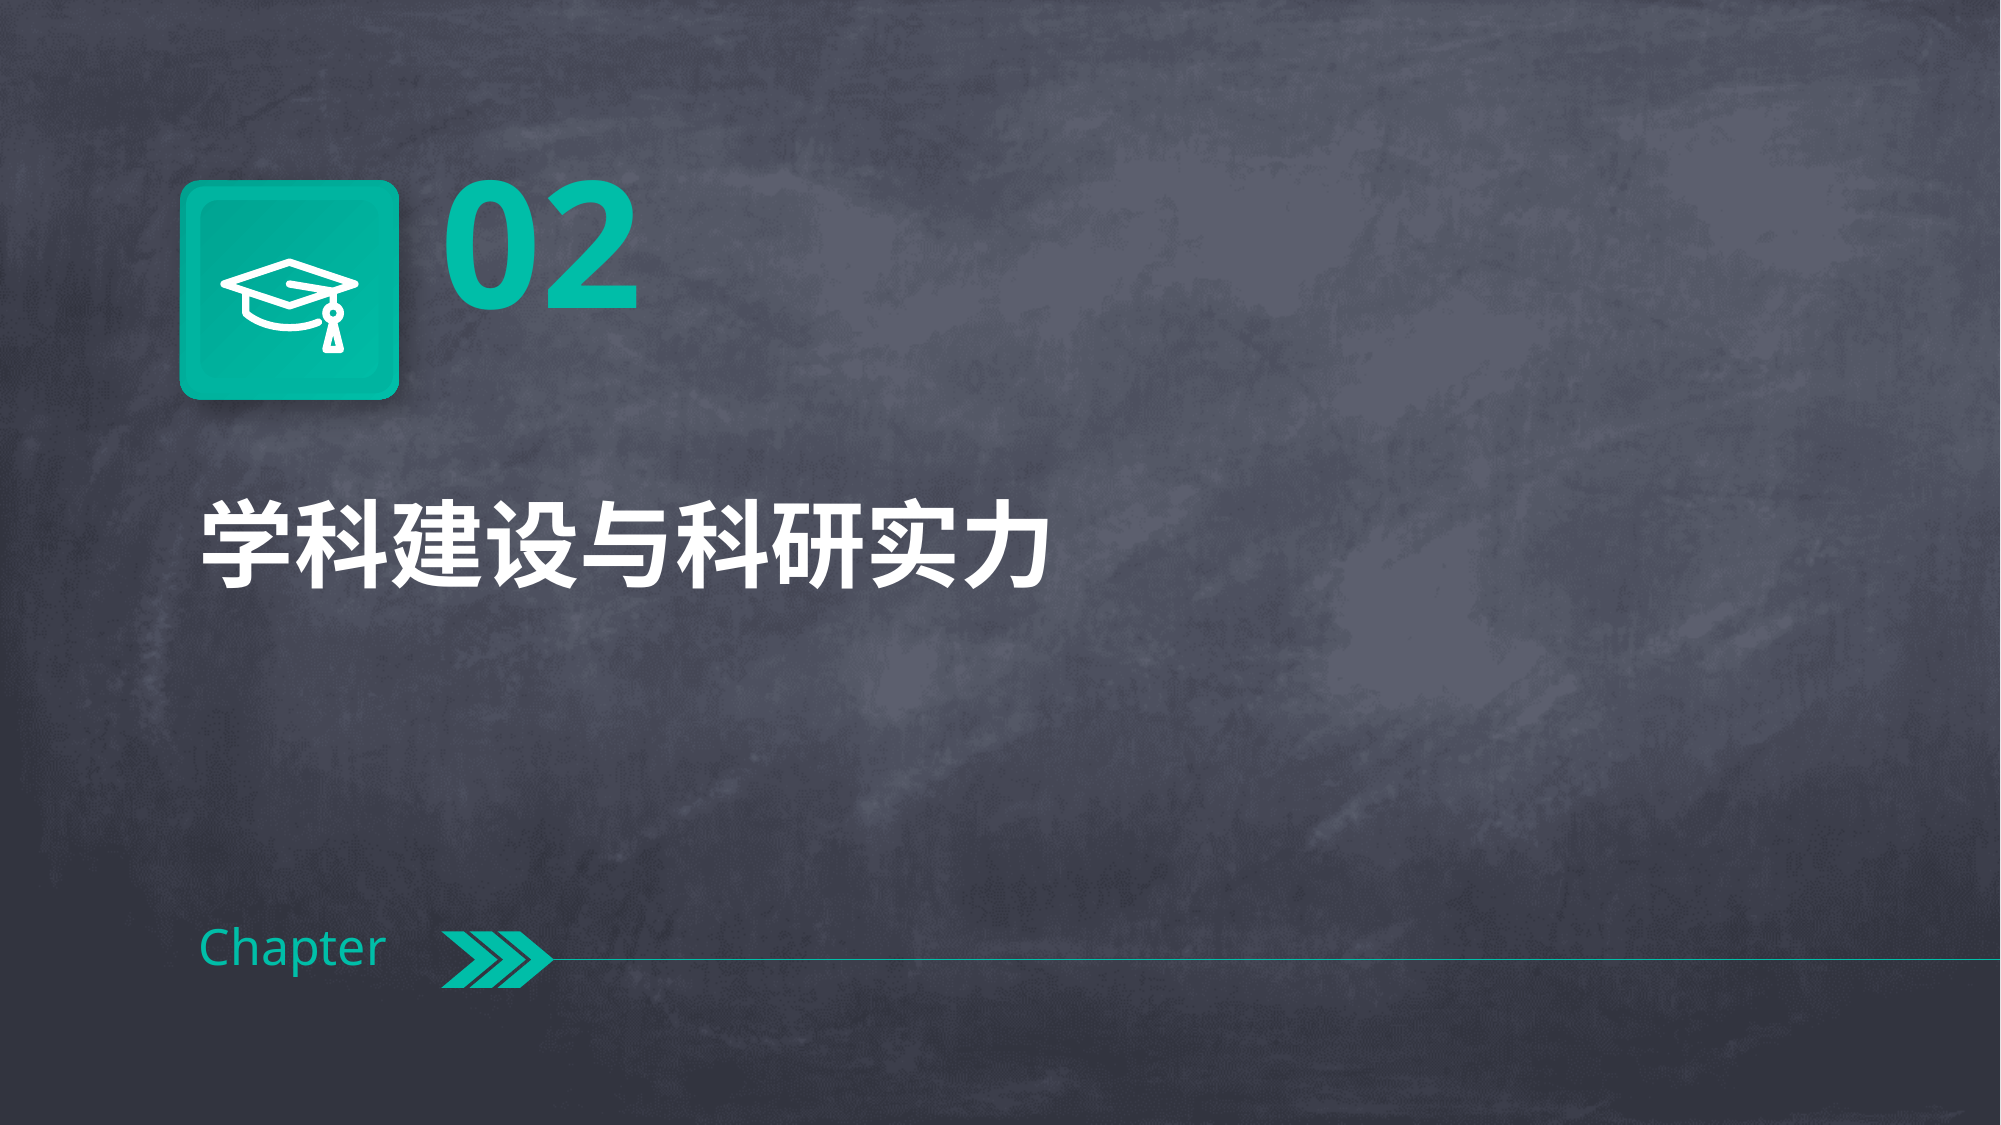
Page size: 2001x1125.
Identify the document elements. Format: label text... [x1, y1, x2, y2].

picture [0, 0, 2001, 1125]
text_box [188, 180, 393, 185]
text_box 学科建设与科研实力 [179, 453, 1497, 610]
text_box [441, 931, 498, 988]
text_box Chapter [179, 918, 690, 984]
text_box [185, 186, 394, 394]
text_box 02 [421, 168, 1847, 351]
text_box [469, 931, 526, 988]
text_box [497, 984, 525, 988]
